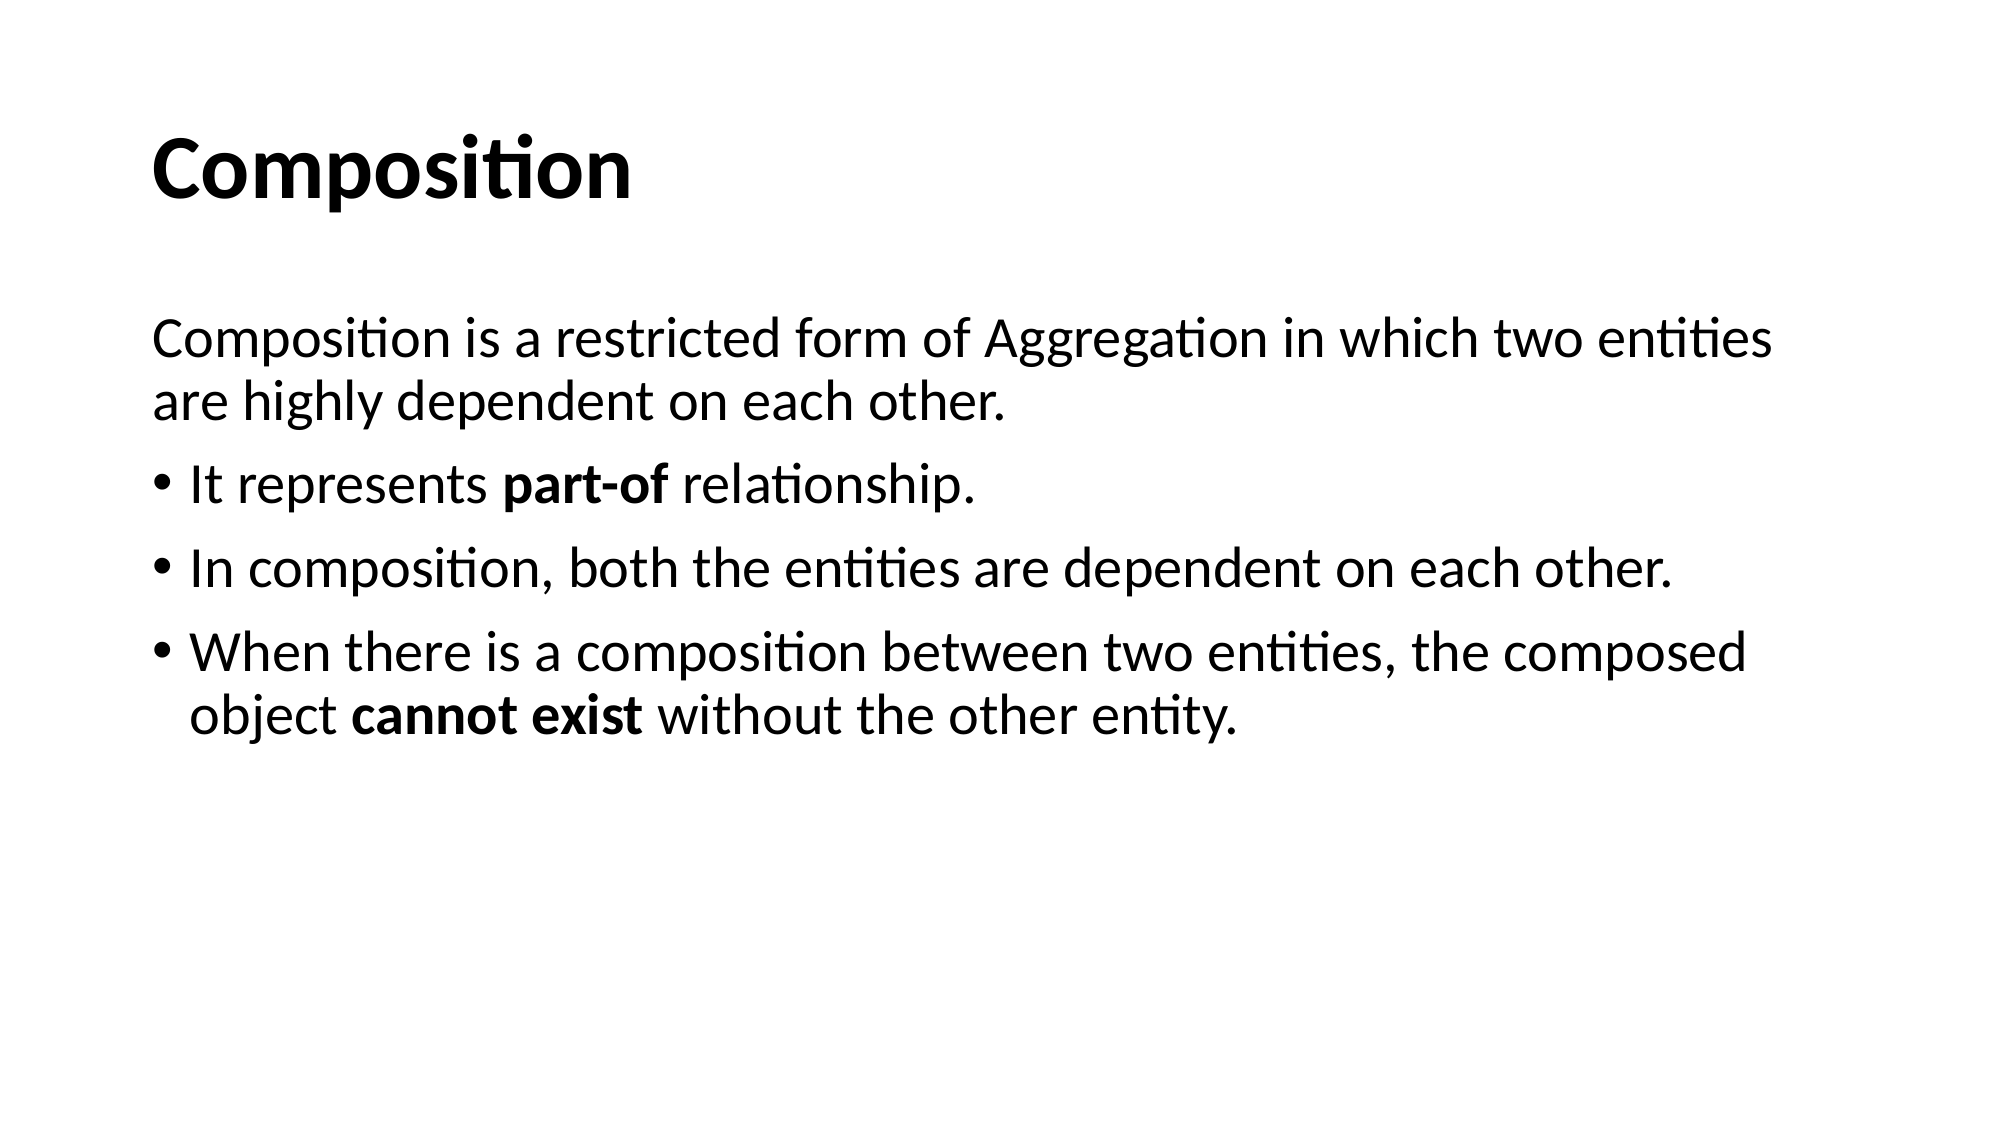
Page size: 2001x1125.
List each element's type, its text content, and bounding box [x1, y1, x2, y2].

title Composition [137, 59, 1863, 278]
list Composition is a restricted form of Aggregation in which two entities are highly dependent on each other. It represents part-of relationship. In composition, both the entities are dependent on each other. When there is a composition between two entities, the composed object cannot exist without the other entity. [137, 299, 1863, 1014]
